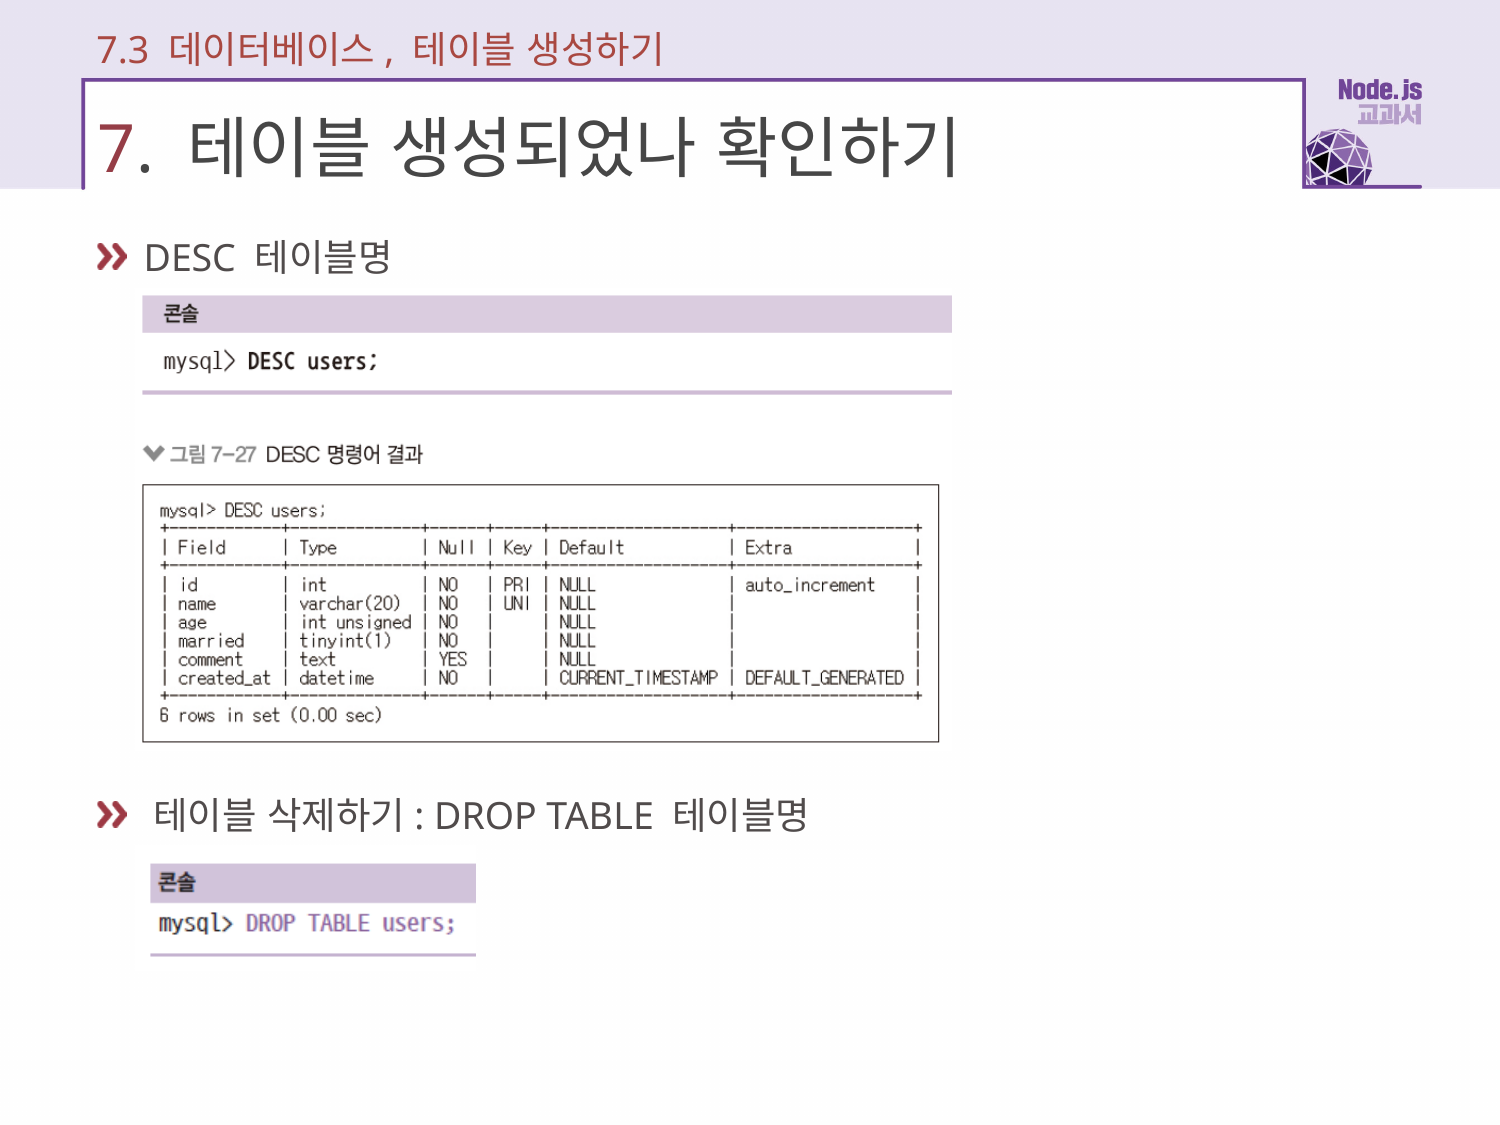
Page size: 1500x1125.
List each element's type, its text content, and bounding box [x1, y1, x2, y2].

text_box 7.3 데이터베이스, 테이블 생성하기 [81, 14, 807, 62]
list DESC 테이블명 테이블 삭제하기: DROP TABLE 테이블명 [81, 222, 1412, 1111]
title 7. 테이블 생성되었나 확인하기 [82, 61, 1413, 193]
picture [0, 0, 1500, 1125]
